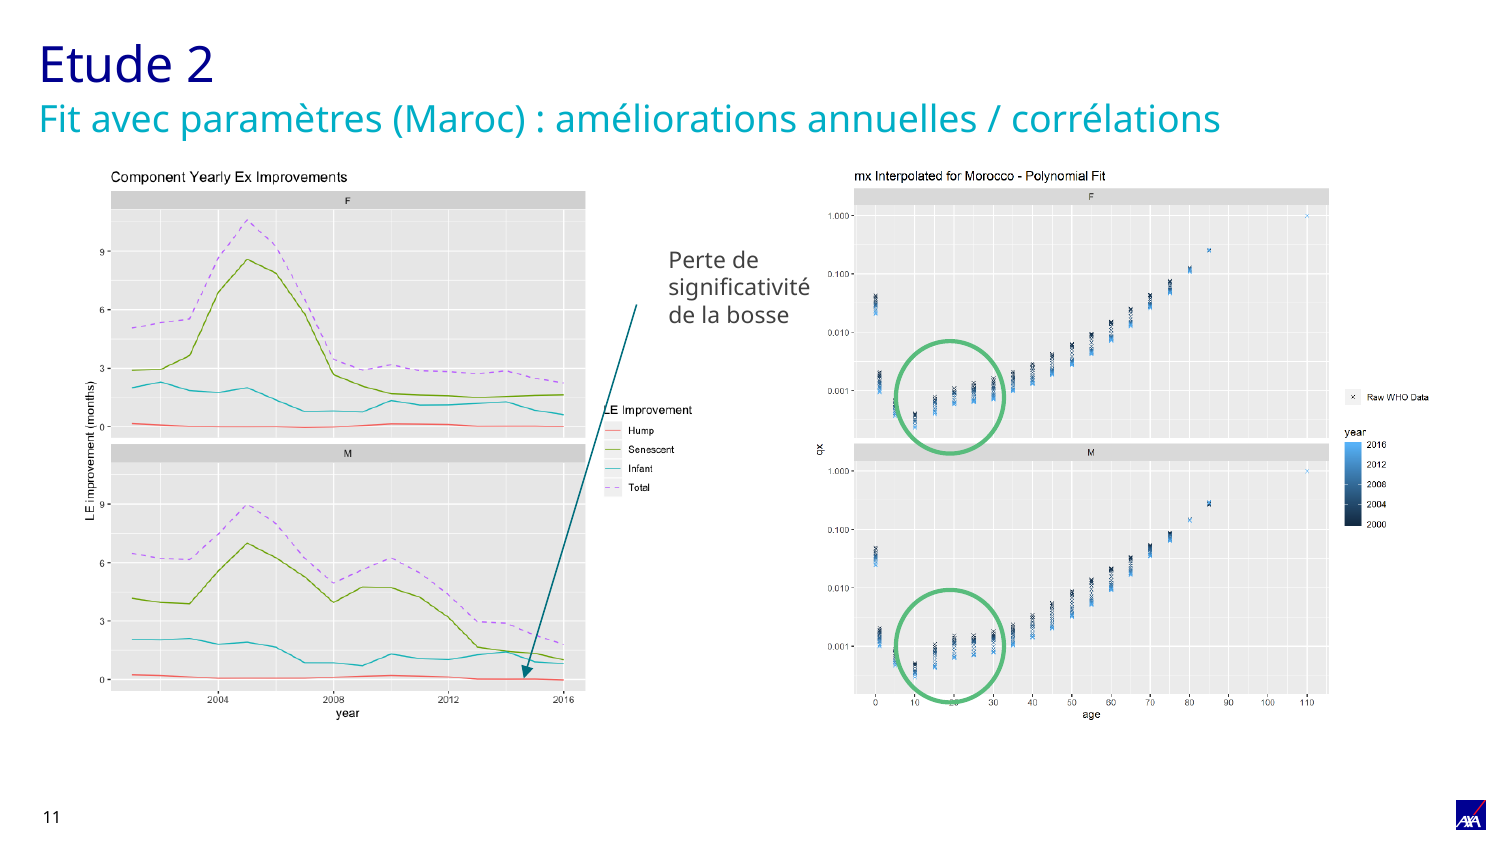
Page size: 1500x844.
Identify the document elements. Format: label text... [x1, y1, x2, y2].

picture [808, 164, 1439, 725]
list Fit avec paramètres (Maroc) : améliorations annuelles / corrélations [38, 93, 1486, 141]
picture [79, 164, 704, 725]
picture [1456, 800, 1486, 830]
title Etude 2 [38, 33, 1486, 92]
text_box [523, 304, 637, 679]
text_box Perte de significativité de la bosse [709, 245, 803, 328]
